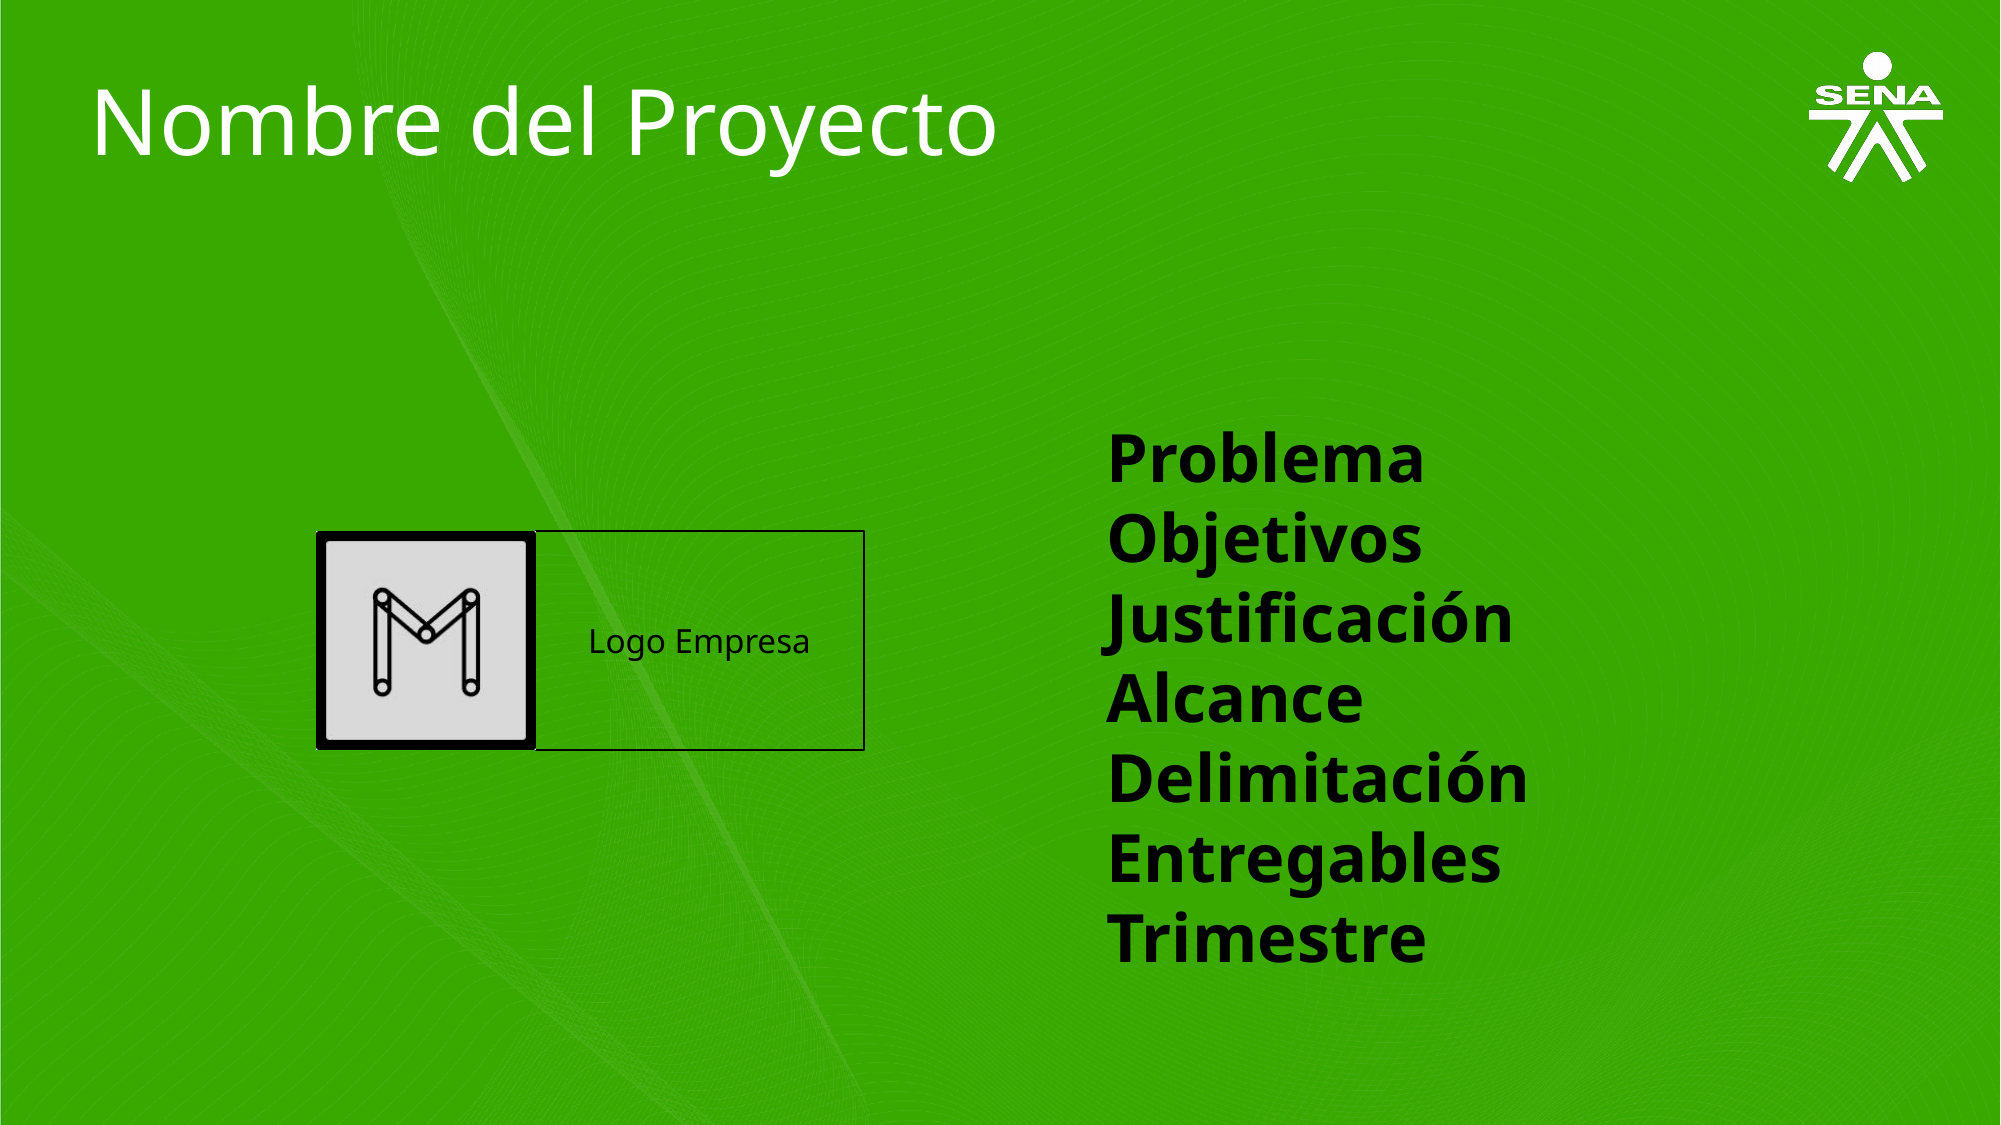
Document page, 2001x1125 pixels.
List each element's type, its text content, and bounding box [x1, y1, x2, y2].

text_box Logo Empresa [539, 531, 864, 751]
picture [0, 0, 2001, 1125]
text_box Nombre del Proyecto [74, 68, 1800, 190]
text_box Problema Objetivos Justificación Alcance Delimitación Entregables Trimestre [1091, 408, 1838, 983]
